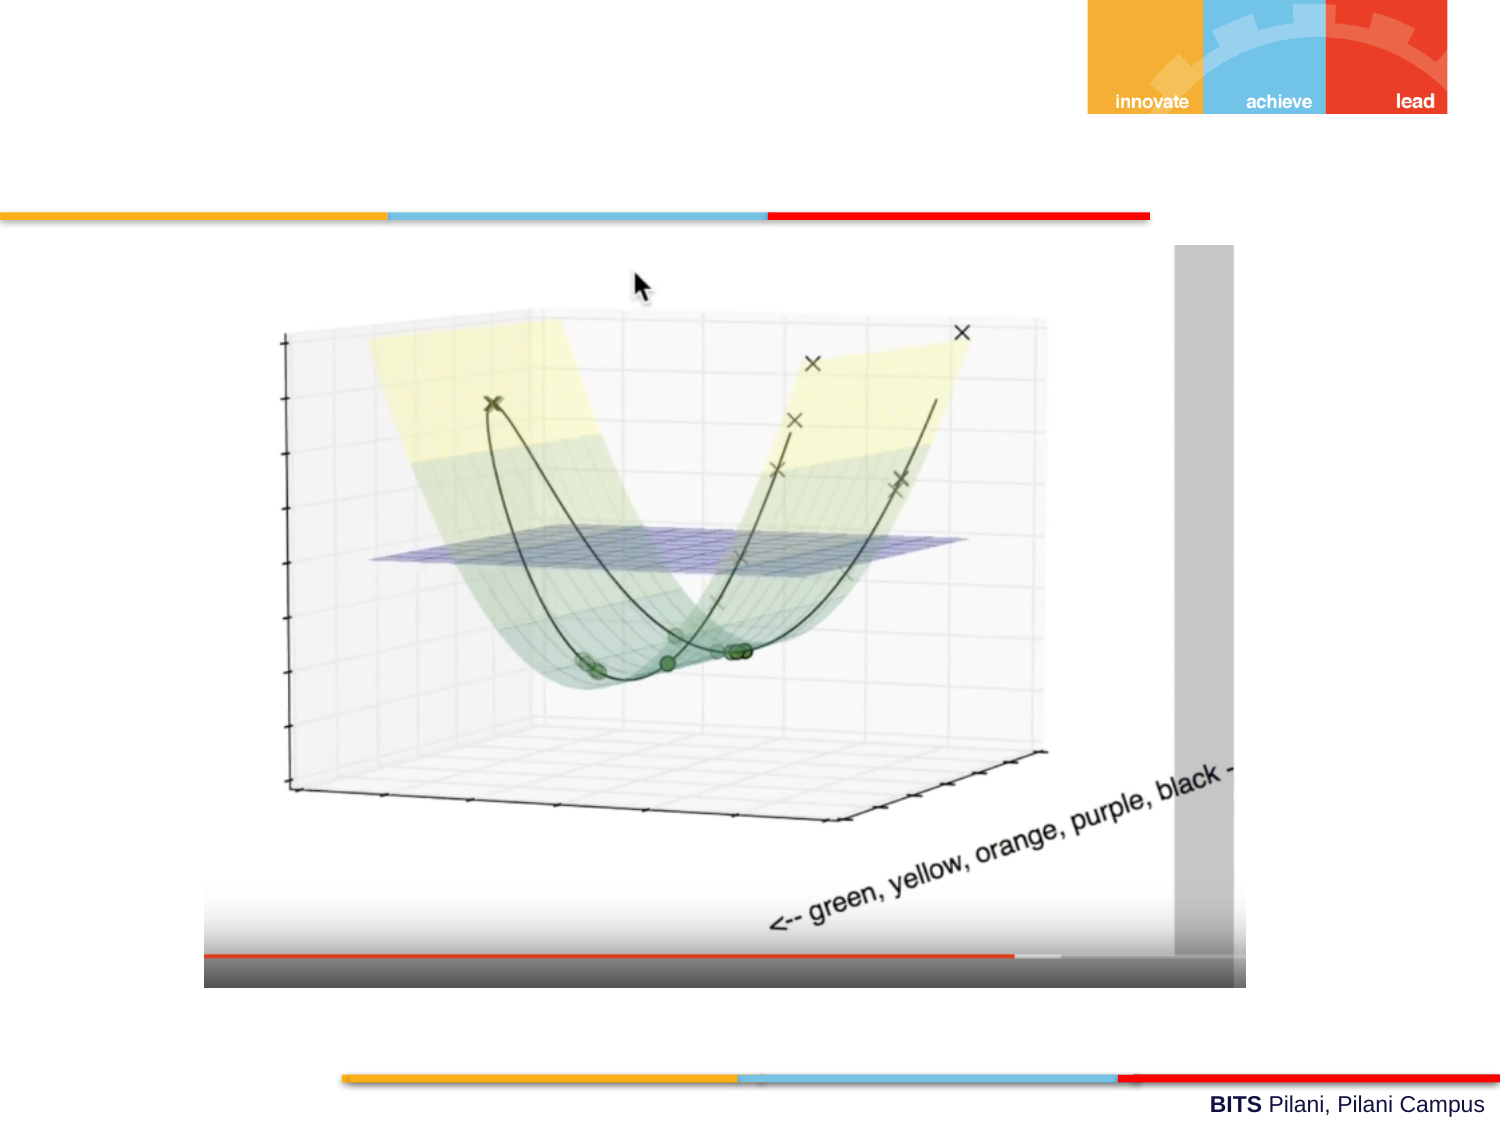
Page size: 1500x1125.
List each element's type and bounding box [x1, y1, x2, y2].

list [204, 244, 1246, 988]
picture [1087, 0, 1448, 114]
